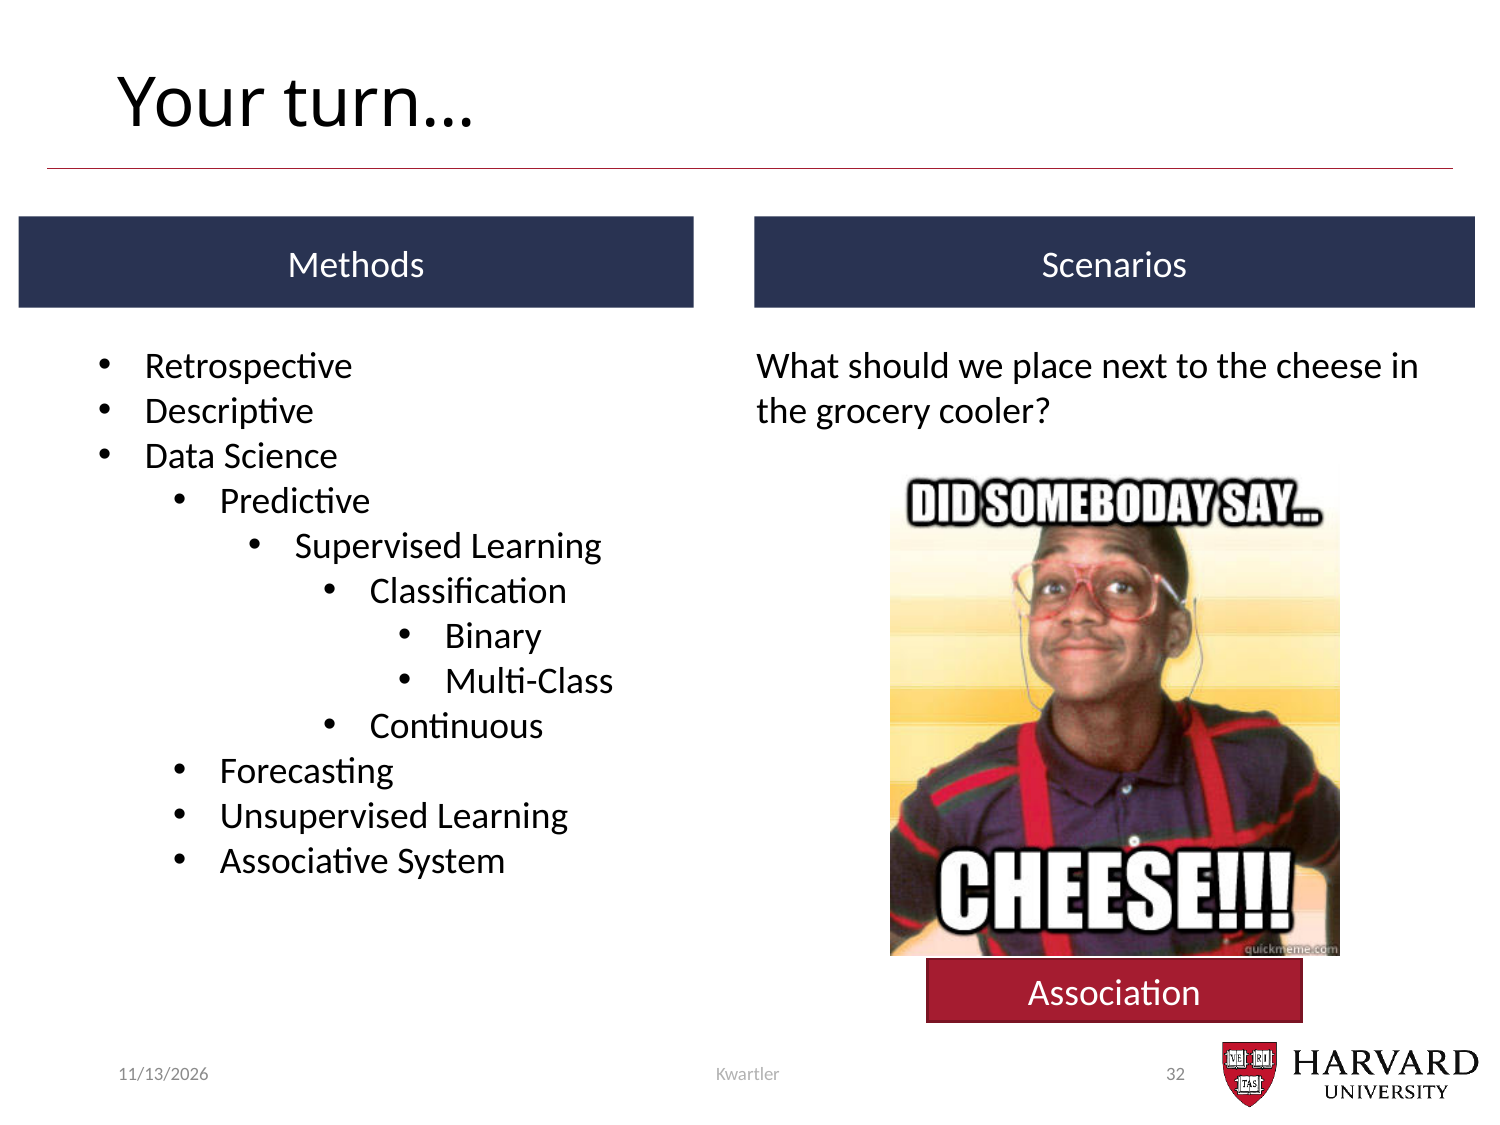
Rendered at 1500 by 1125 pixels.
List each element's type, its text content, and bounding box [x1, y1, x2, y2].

picture [1200, 1024, 1500, 1125]
text_box Association [926, 958, 1303, 1023]
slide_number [103, 1042, 441, 1103]
title Your turn… [103, 59, 1397, 157]
picture [889, 464, 1340, 956]
slide_number 32 [1059, 1042, 1200, 1103]
text_box What should we place next to the cheese in the grocery cooler? [741, 334, 1488, 439]
text_box Methods [18, 215, 695, 309]
text_box Scenarios [753, 215, 1476, 309]
footer Kwartler [496, 1042, 1004, 1103]
text_box Retrospective Descriptive Data Science Predictive Supervised Learning Classification Binary Multi-Class Continuous Forecasting Unsupervised Learning Associative System [83, 334, 629, 934]
